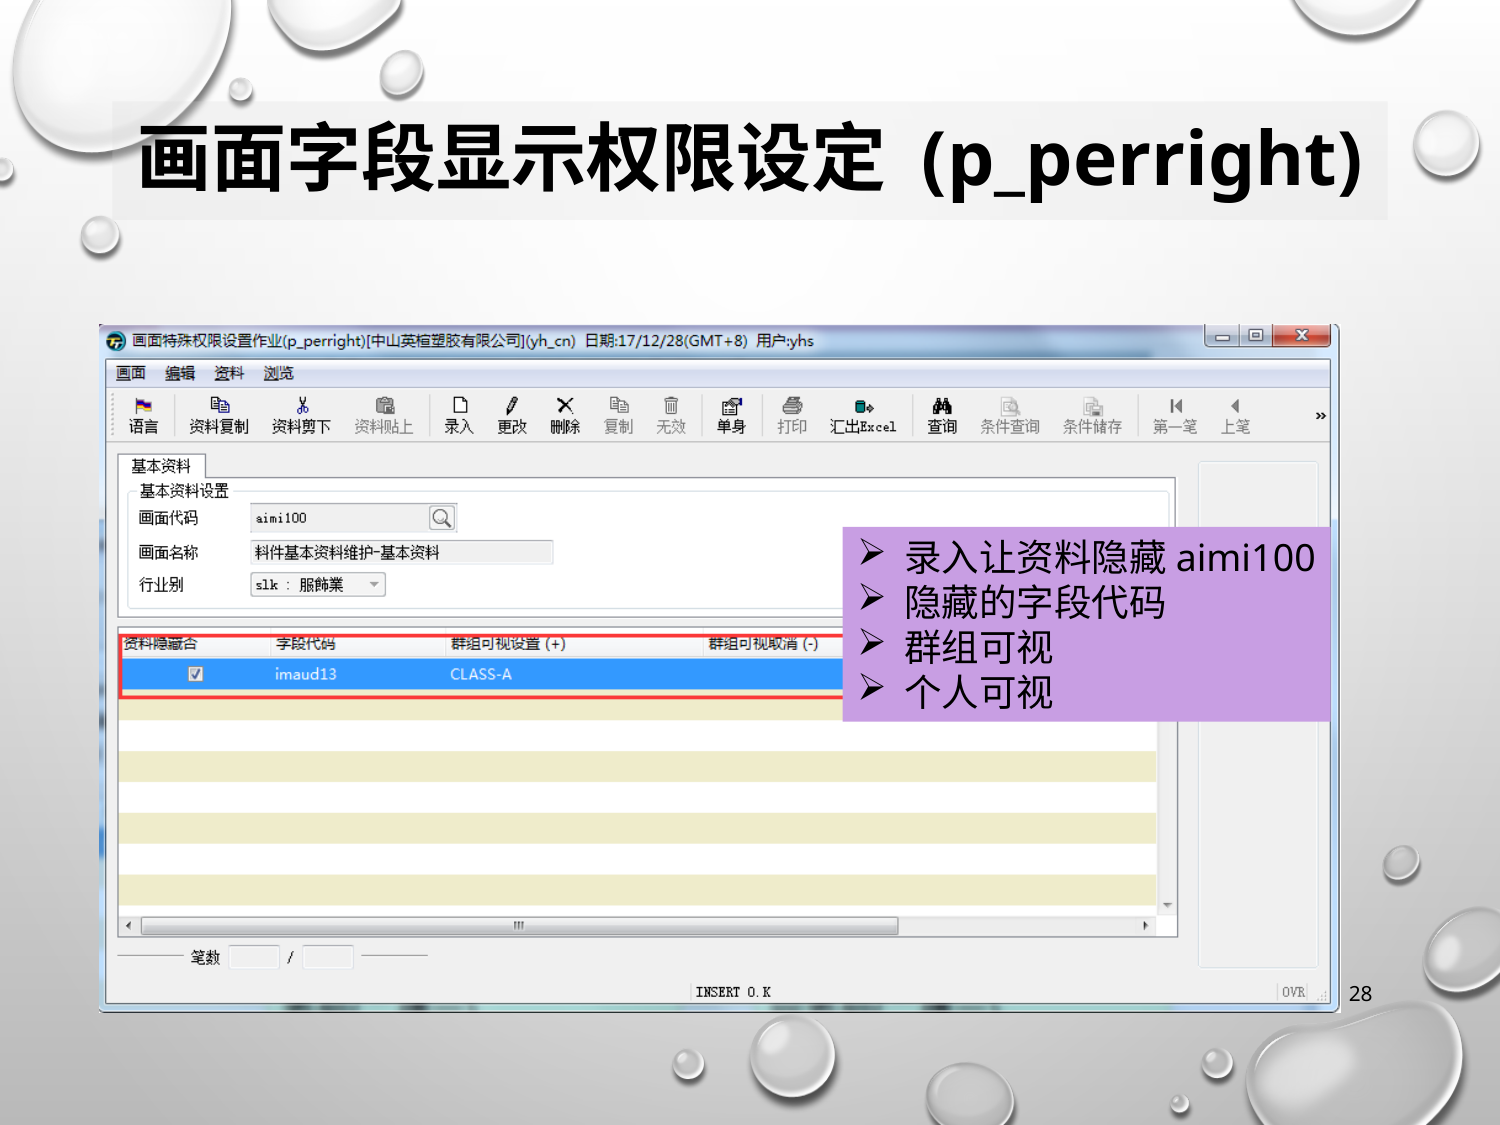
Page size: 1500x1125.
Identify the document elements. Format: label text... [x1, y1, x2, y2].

table_cell asmp400 [1293, 965, 1344, 1020]
picture [0, 0, 1500, 1125]
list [98, 324, 1341, 1013]
slide_number 28 [1293, 965, 1388, 1025]
title 画面字段显示权限设定 (p_perright) [112, 101, 1388, 220]
